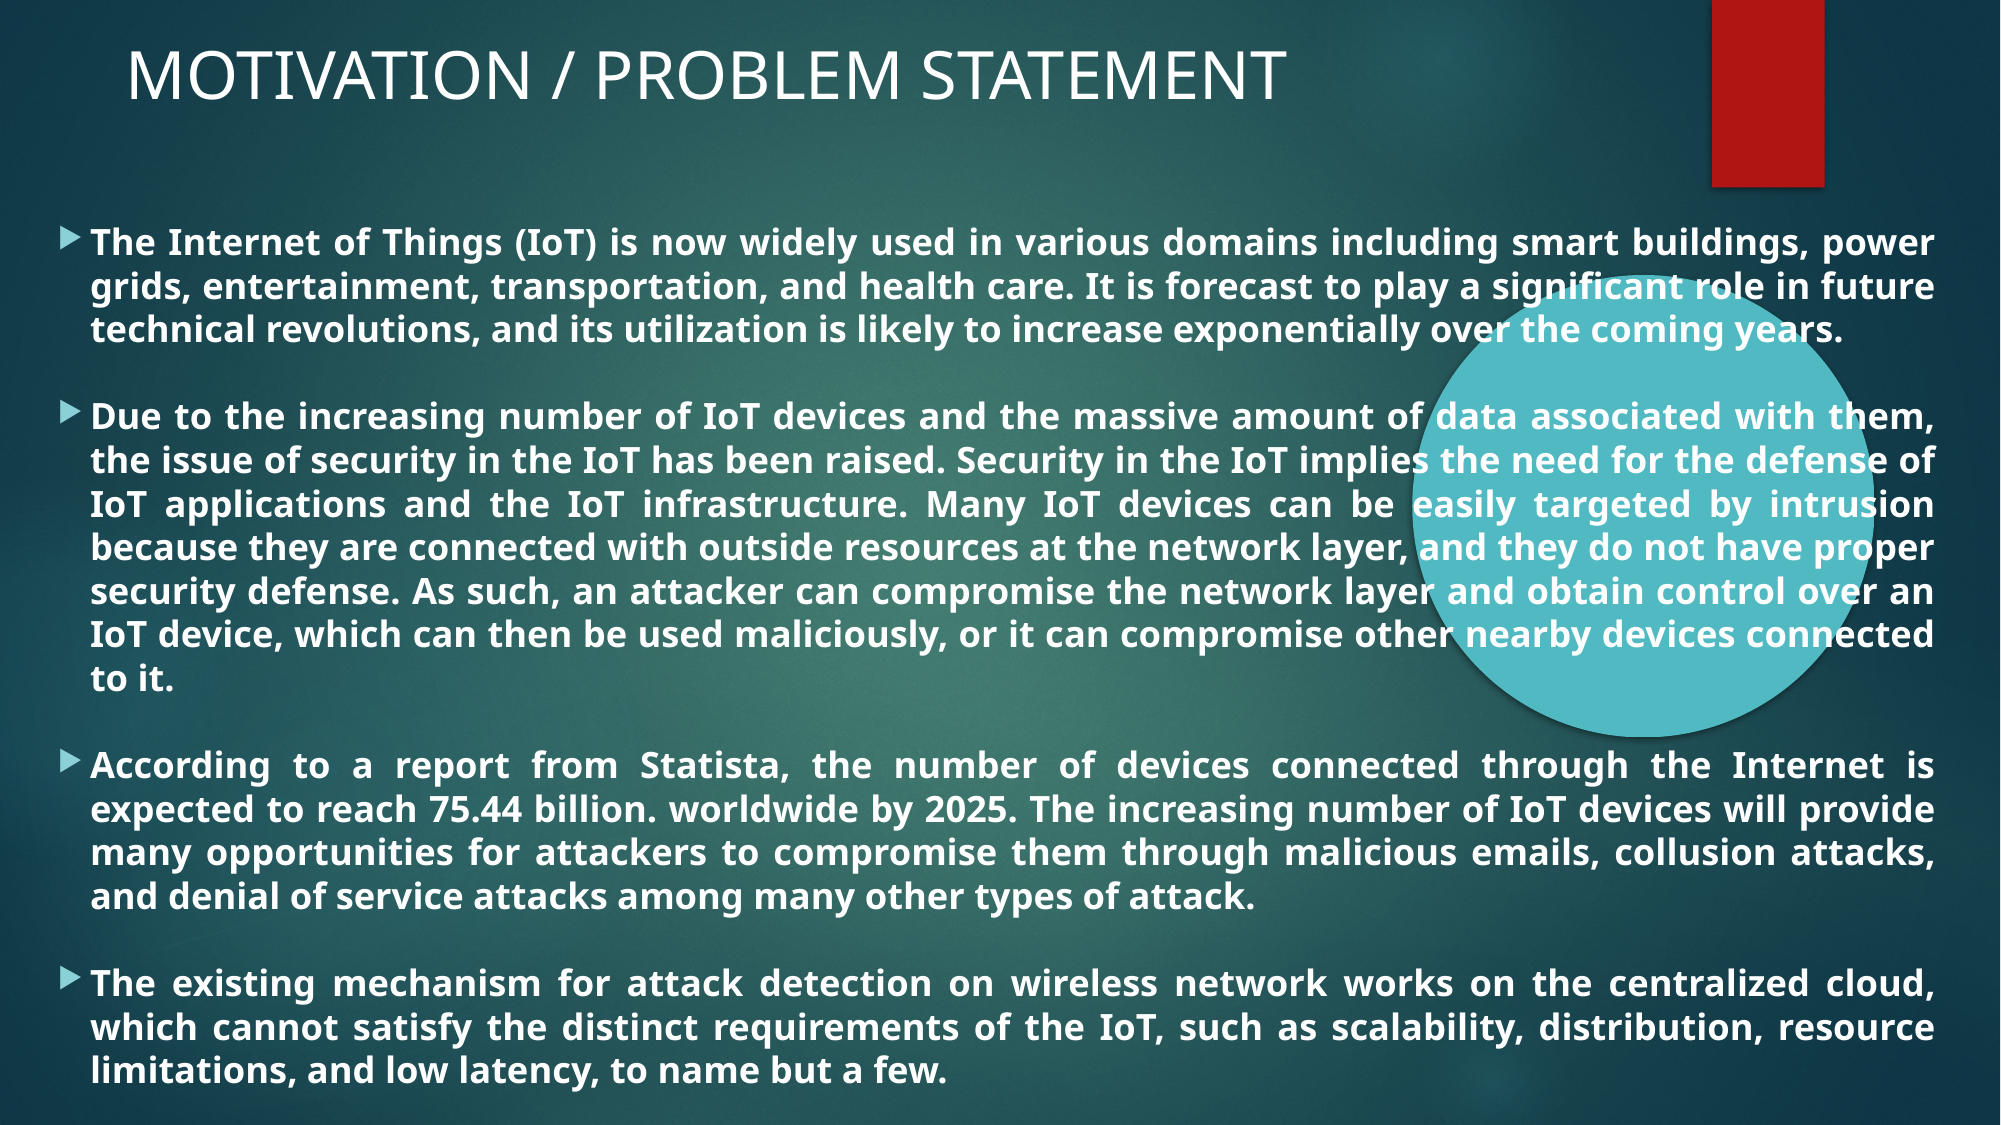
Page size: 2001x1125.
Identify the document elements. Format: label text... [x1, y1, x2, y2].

picture [0, 0, 2001, 1125]
text_box MOTIVATION / PROBLEM STATEMENT [111, 25, 1522, 212]
text_box The Internet of Things (IoT) is now widely used in various domains including smart buildings, power grids, entertainment, transportation, and health care. It is forecast to play a significant role in future technical revolutions, and its utilization is likely to increase exponentially over the coming years. Due to the increasing number of IoT devices and the massive amount of data associated with them, the issue of security in the IoT has been raised. Security in the IoT implies the need for the defense of IoT applications and the IoT infrastructure. Many IoT devices can be easily targeted by intrusion because they are connected with outside resources at the network layer, and they do not have proper security defense. As such, an attacker can compromise the network layer and obtain control over an IoT device, which can then be used maliciously, or it can compromise other nearby devices connected to it. According to a report from Statista, the number of devices connected through the Internet is expected to reach 75.44 billion. worldwide by 2025. The increasing number of IoT devices will provide many opportunities for attackers to compromise them through malicious emails, collusion attacks, and denial of service attacks among many other types of attack. The existing mechanism for attack detection on wireless network works on the centralized cloud, which cannot satisfy the distinct requirements of the IoT, such as scalability, distribution, resource limitations, and low latency, to name but a few. [42, 212, 1952, 1115]
